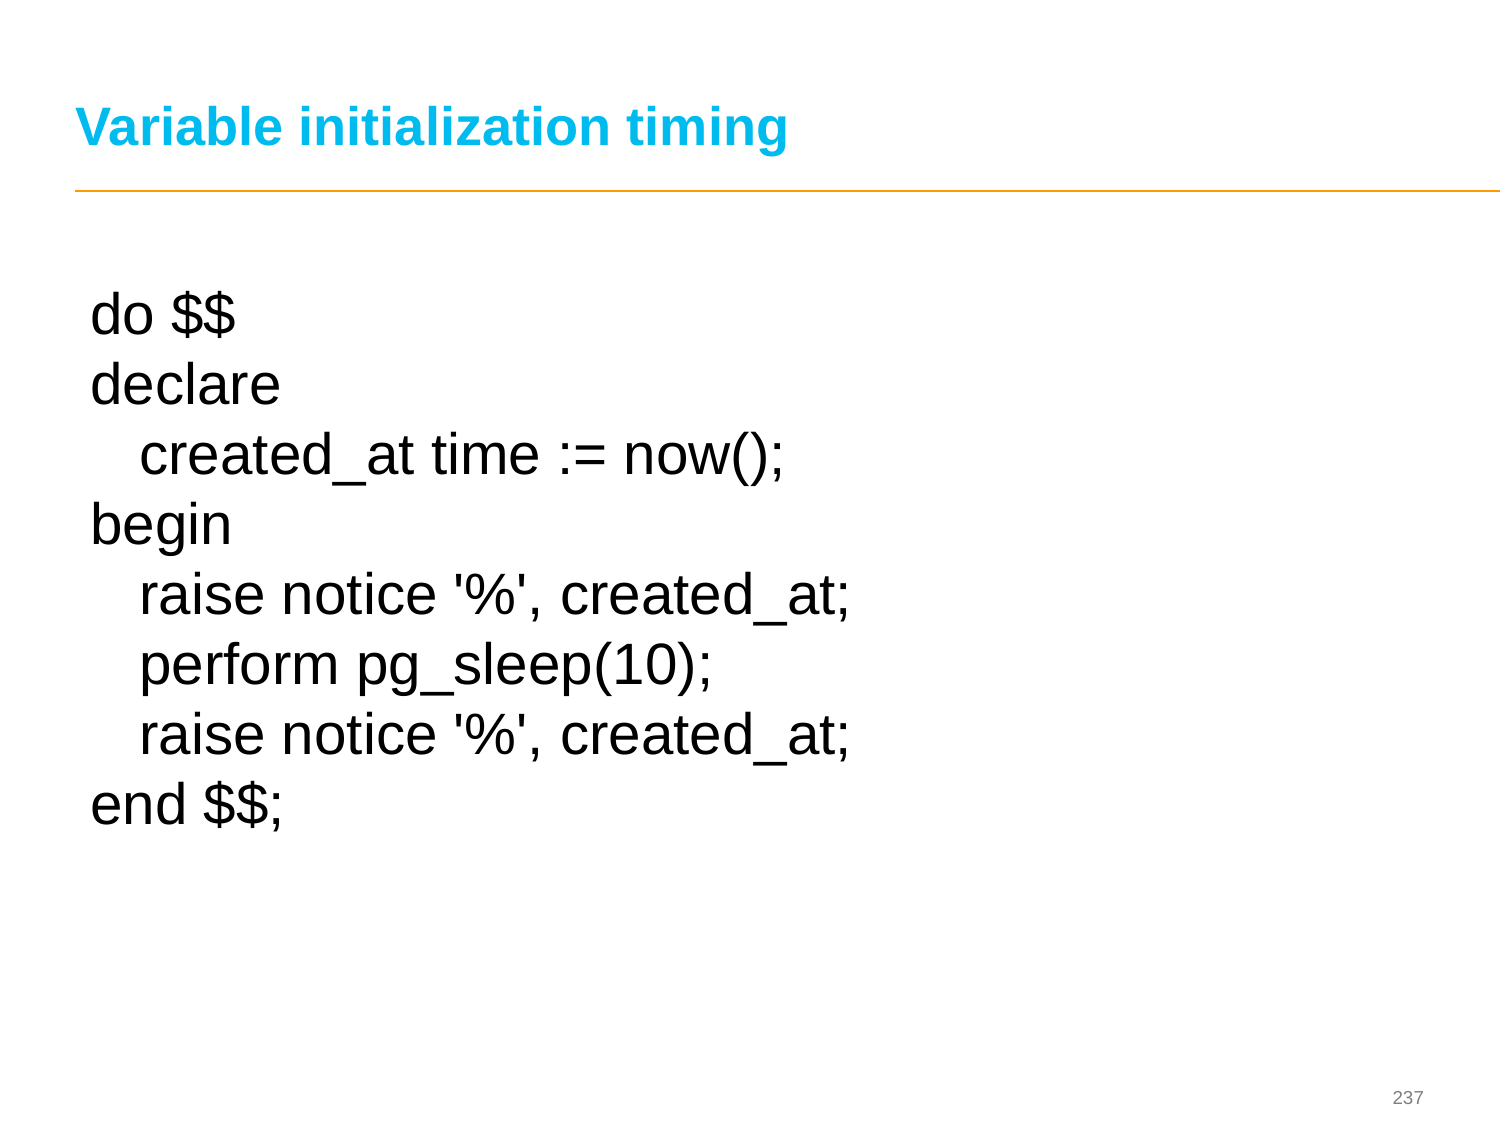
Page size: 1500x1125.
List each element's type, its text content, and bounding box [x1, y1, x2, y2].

title Variable initialization timing [75, 27, 1422, 157]
text_box do $$ declare created_at time := now(); begin raise notice '%', created_at; perform pg_sleep(10); raise notice '%', created_at; end $$; [75, 268, 1380, 844]
